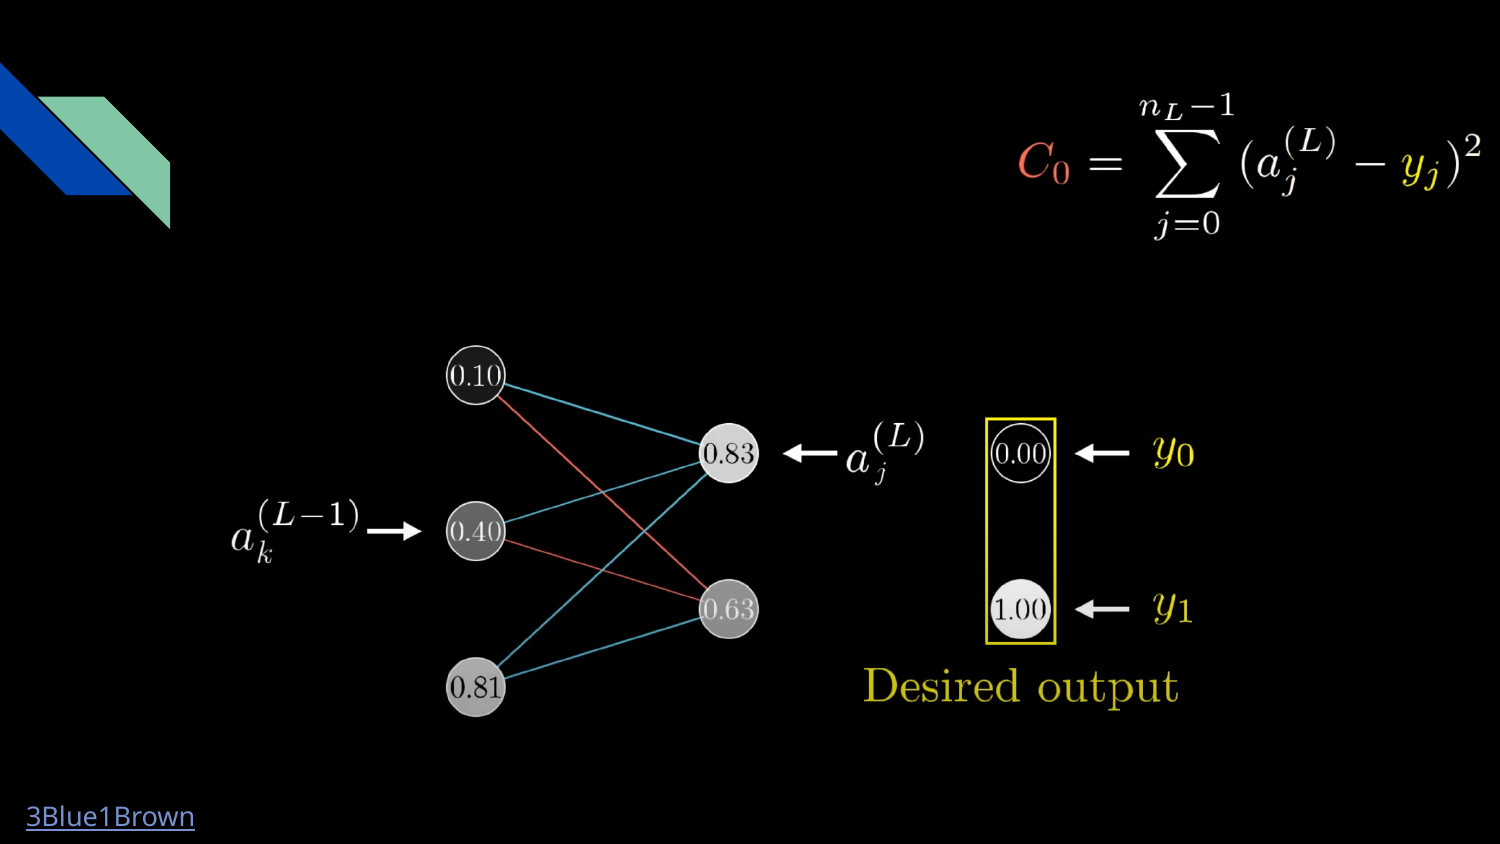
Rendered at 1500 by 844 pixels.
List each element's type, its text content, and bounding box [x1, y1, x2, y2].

picture [177, 64, 1500, 780]
text_box 3Blue1Brown [11, 784, 258, 833]
